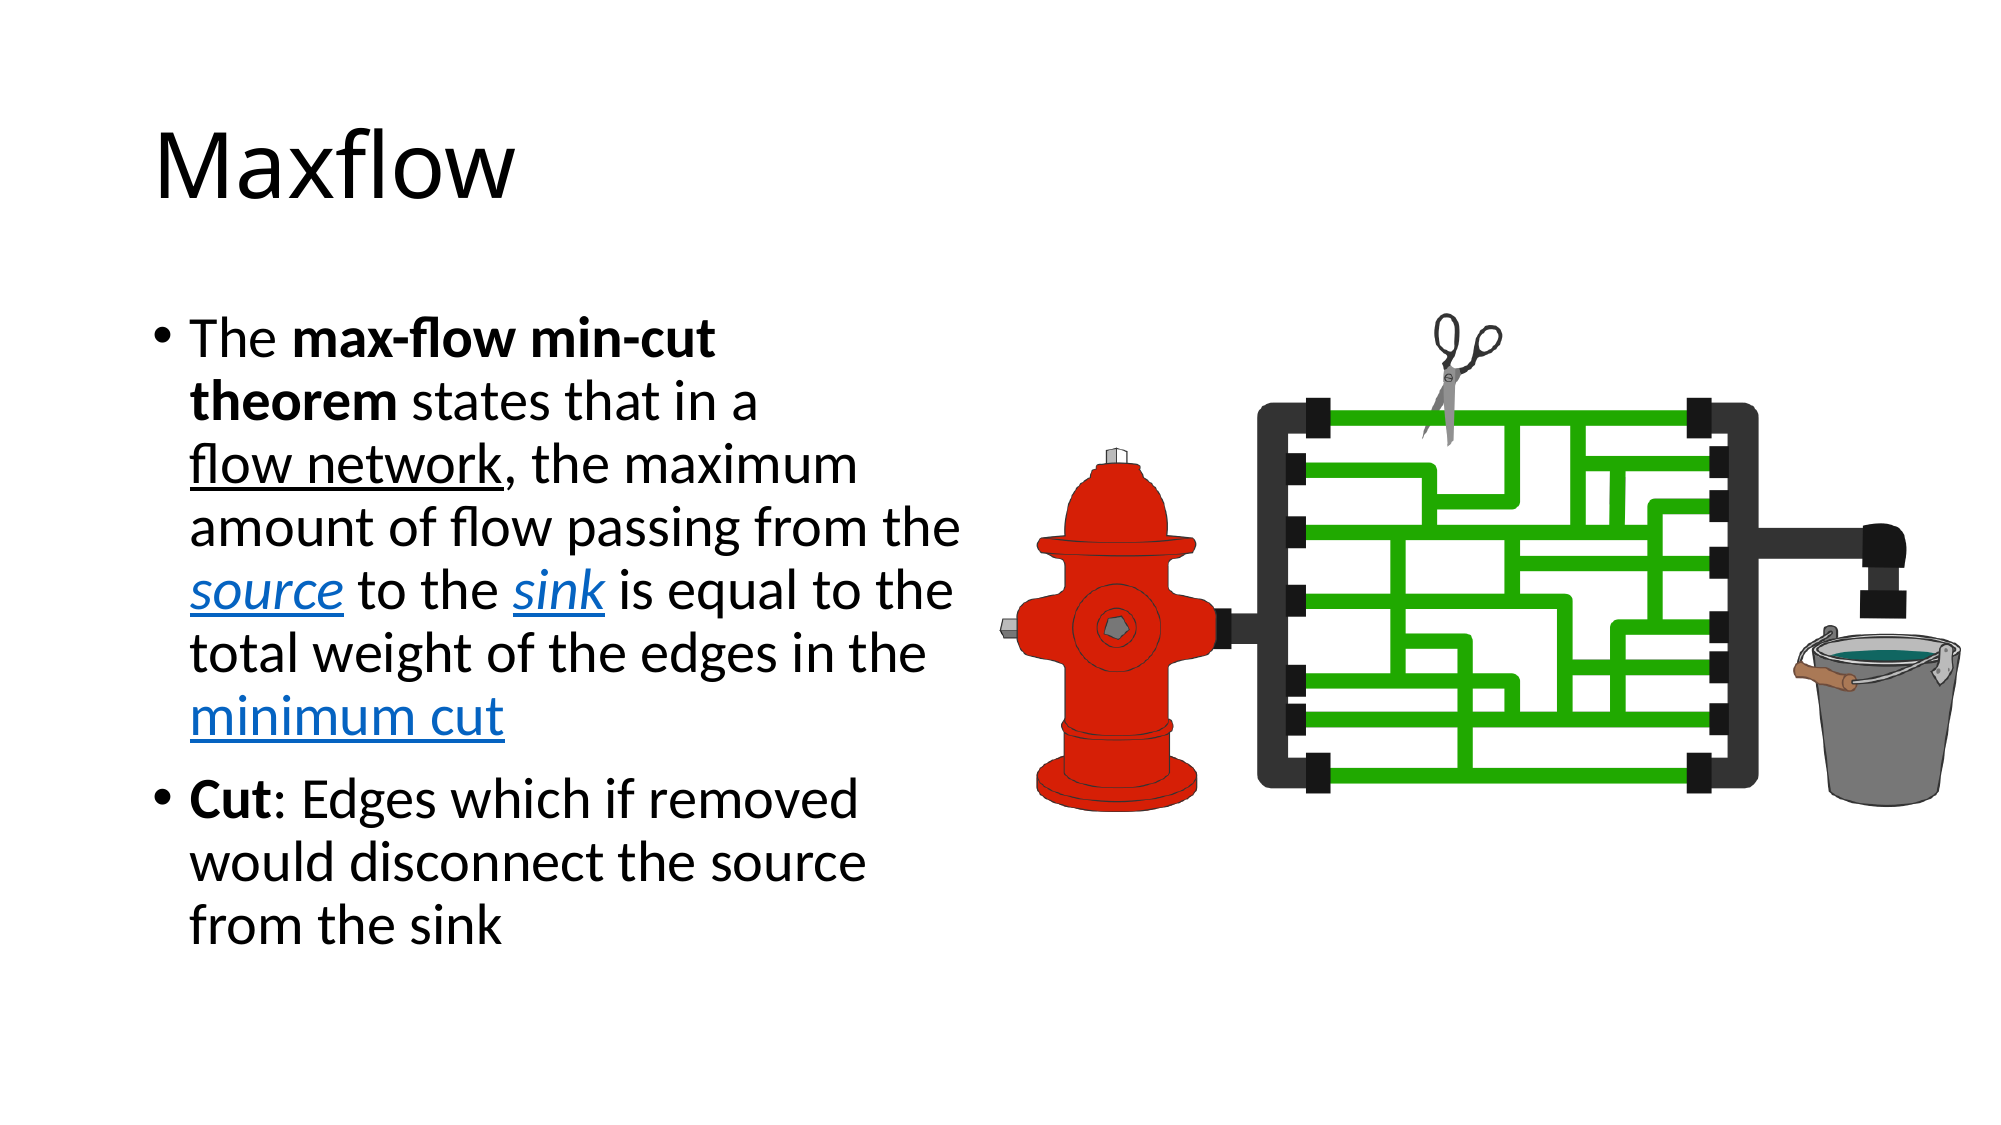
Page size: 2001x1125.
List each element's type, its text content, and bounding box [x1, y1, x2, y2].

list The max-flow min-cut theorem states that in a flow network, the maximum amount of flow passing from the source to the sink is equal to the total weight of the edges in the minimum cut Cut: Edges which if removed would disconnect the source from the sink [137, 299, 1000, 1090]
picture [999, 313, 1961, 812]
title Maxflow [137, 59, 1863, 278]
